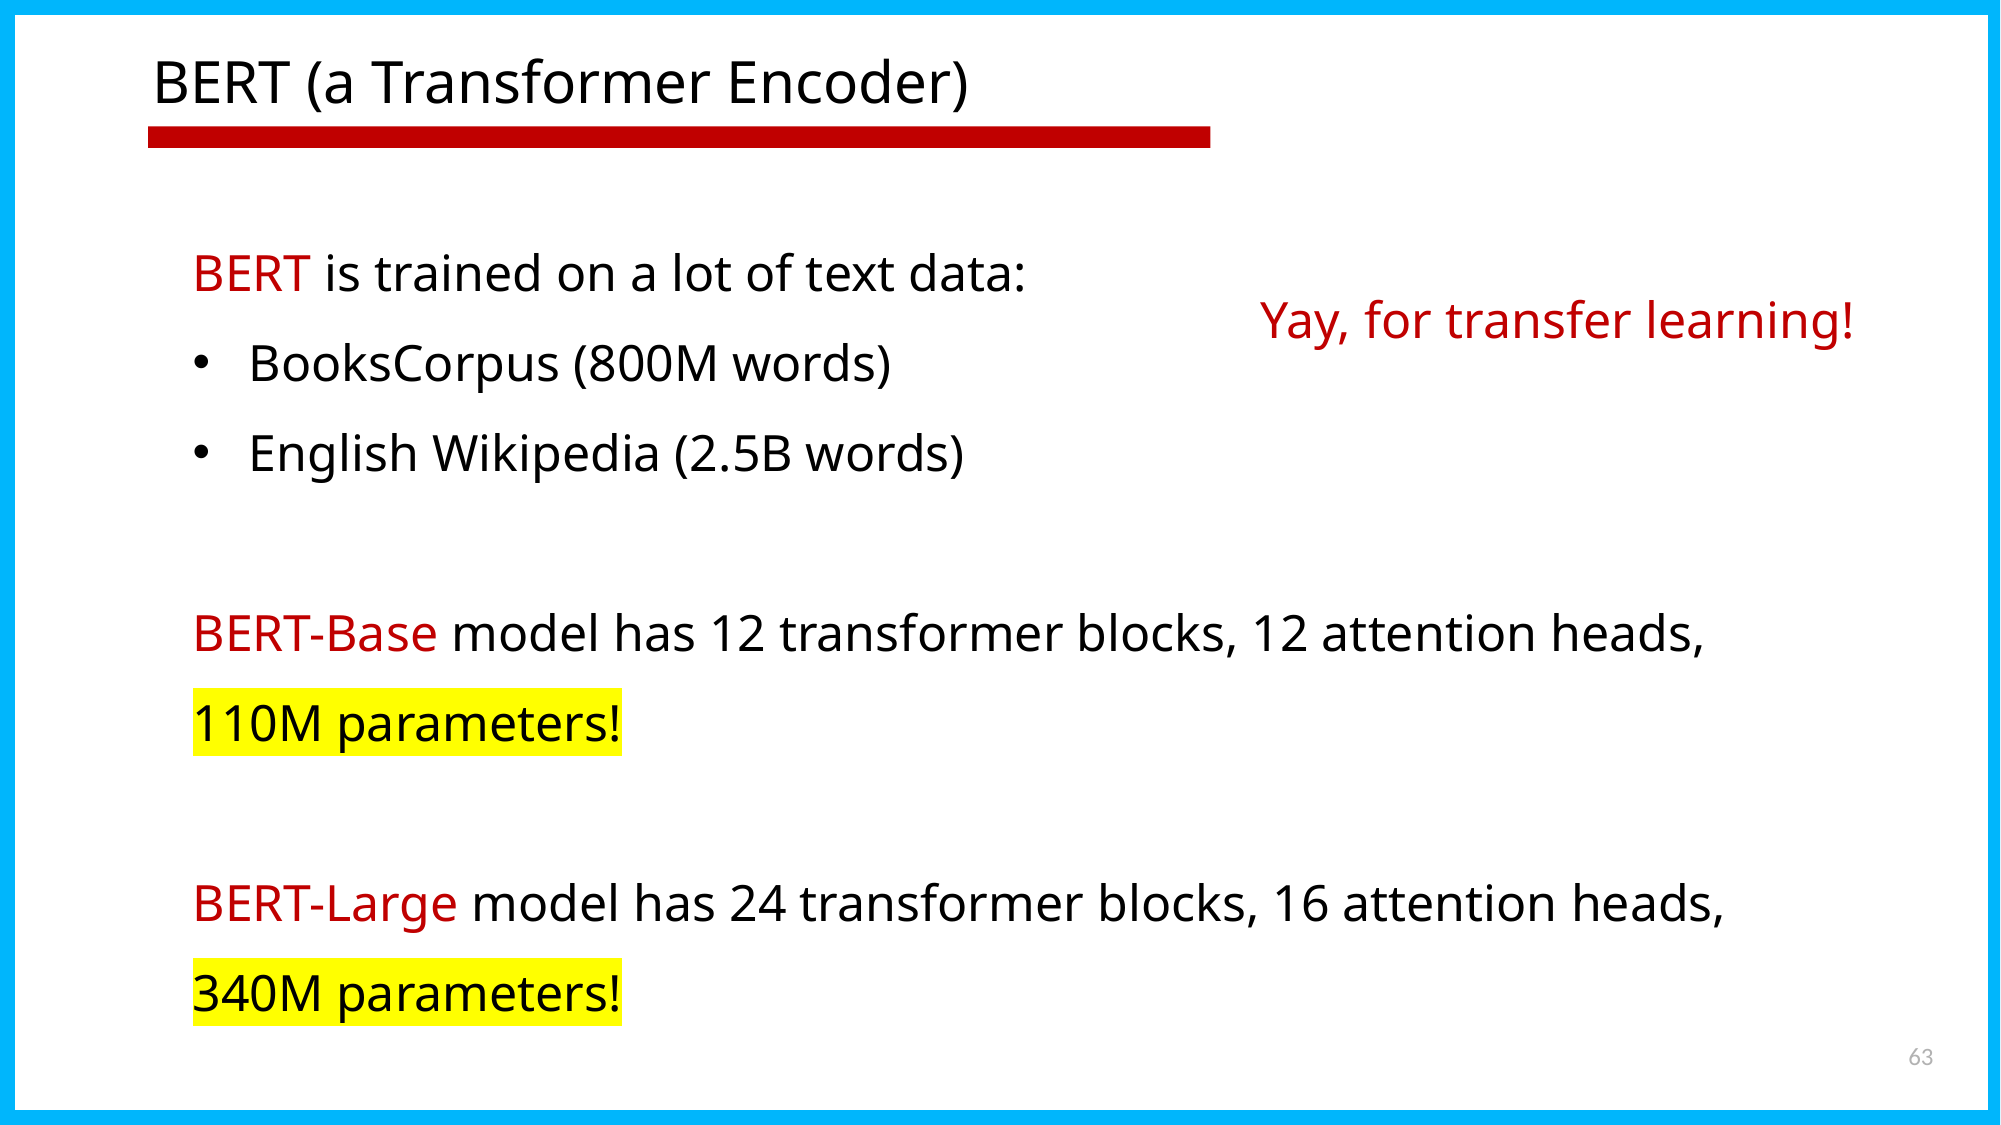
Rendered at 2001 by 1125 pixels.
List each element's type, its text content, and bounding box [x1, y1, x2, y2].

text_box BERT is trained on a lot of text data: BooksCorpus (800M words) English Wikipedia (2.5B words) BERT-Base model has 12 transformer blocks, 12 attention heads, 110M parameters! BERT-Large model has 24 transformer blocks, 16 attention heads, 340M parameters! [177, 204, 1756, 1029]
slide_number 63 [1498, 1025, 1949, 1086]
title BERT (a Transformer Encoder) [137, 45, 1586, 148]
text_box Yay, for transfer learning! [1246, 250, 1870, 356]
